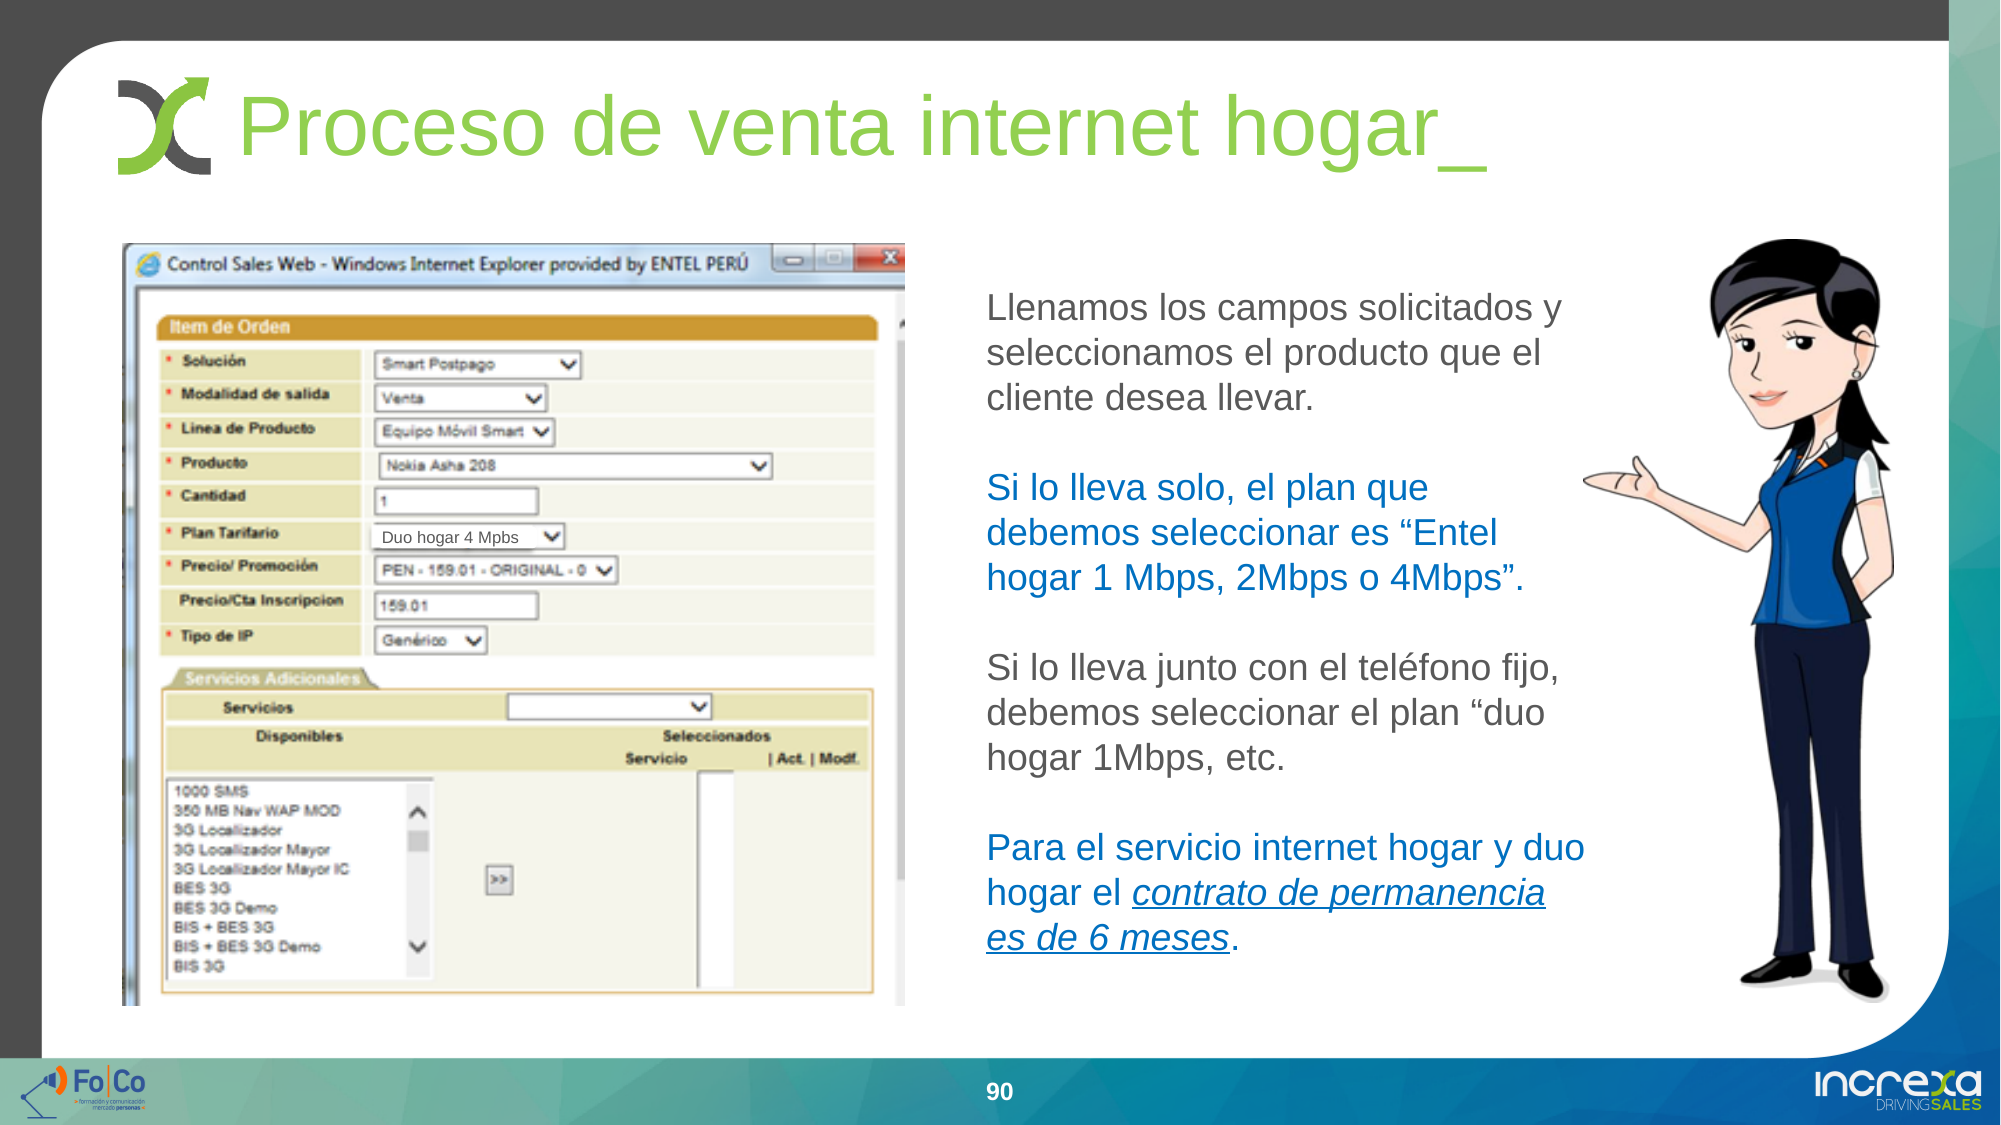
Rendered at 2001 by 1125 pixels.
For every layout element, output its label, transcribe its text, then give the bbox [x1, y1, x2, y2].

slide_number 90 [774, 1060, 1225, 1121]
title Proceso de venta internet hogar_ [222, 74, 1778, 182]
text_box Llenamos los campos solicitados y seleccionamos el producto que el cliente desea llevar. Si lo lleva solo, el plan que debemos seleccionar es “Entel hogar 1 Mbps, 2Mbps o 4Mbps”. Si lo lleva junto con el teléfono fijo, debemos seleccionar el plan “duo hogar 1Mbps, etc. Para el servicio internet hogar y duo hogar el contrato de permanencia es de 6 meses. [971, 275, 1582, 965]
picture [0, 0, 2001, 1125]
